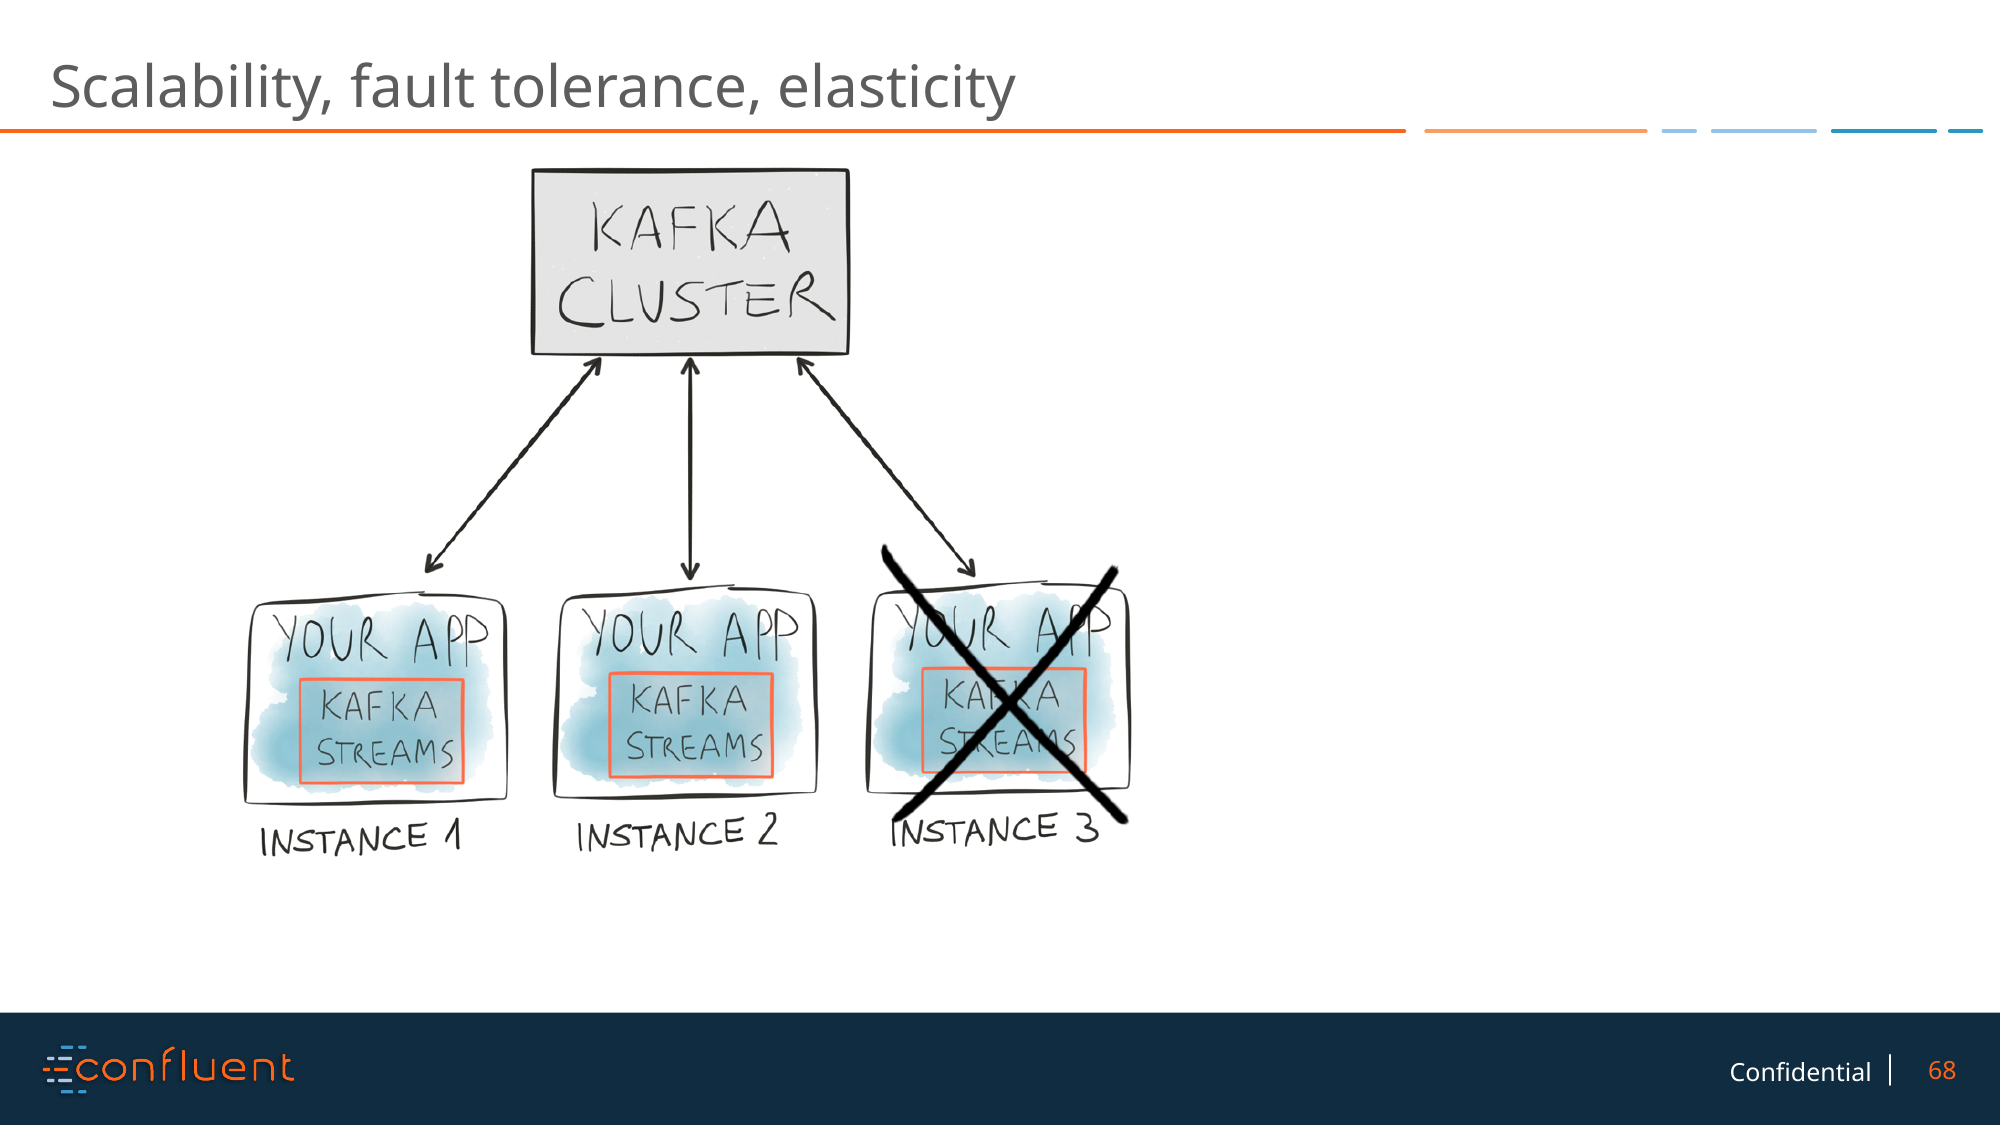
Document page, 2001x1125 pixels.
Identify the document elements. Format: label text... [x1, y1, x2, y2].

picture [15, 1025, 322, 1114]
picture [227, 156, 1142, 865]
title Scalability, fault tolerance, elasticity [50, 0, 1950, 128]
